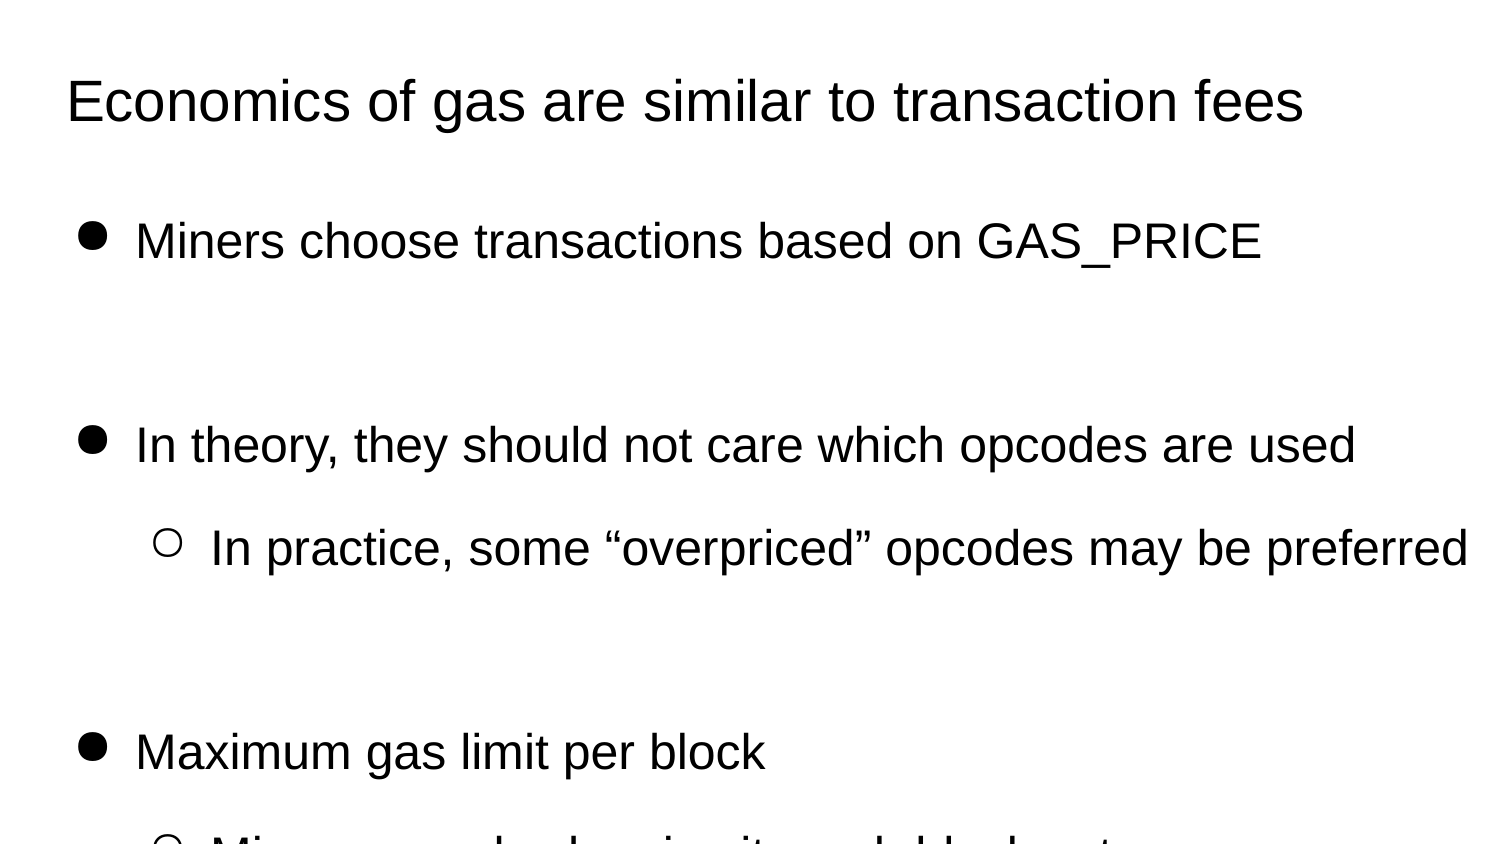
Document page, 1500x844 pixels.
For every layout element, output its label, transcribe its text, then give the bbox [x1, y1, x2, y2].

title Economics of gas are similar to transaction fees [51, 48, 1449, 142]
list Miners choose transactions based on GAS_PRICE In theory, they should not care which opcodes are used In practice, some “overpriced” opcodes may be preferred Maximum gas limit per block Miners can slowly raise it, each block votes [45, 184, 1500, 796]
